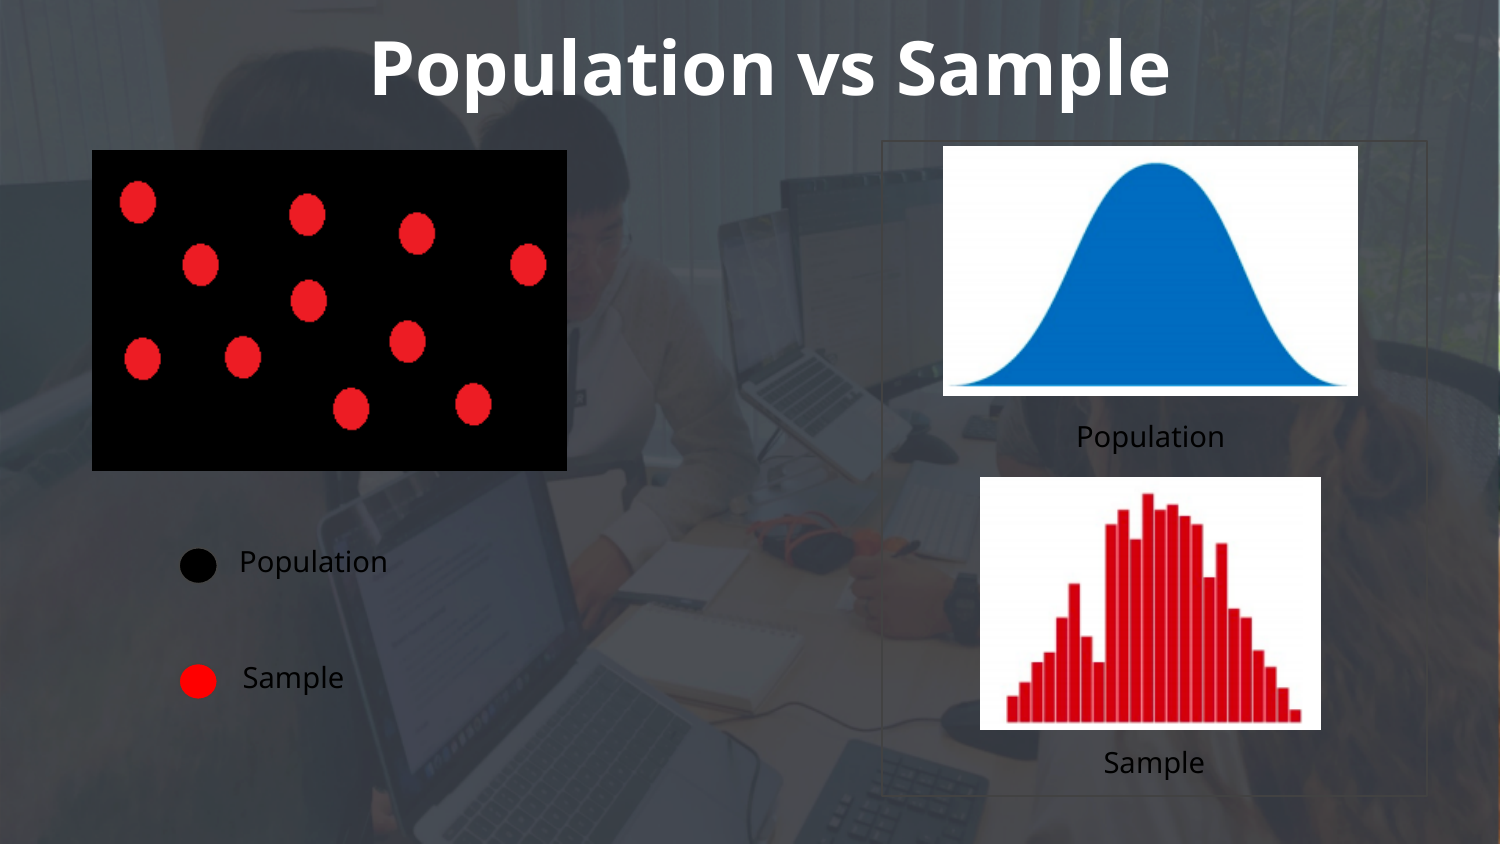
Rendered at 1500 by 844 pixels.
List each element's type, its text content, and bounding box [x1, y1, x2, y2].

title Population vs Sample [193, 5, 1347, 93]
text_box [179, 547, 218, 584]
text_box [881, 140, 1427, 796]
text_box Sample [1052, 739, 1257, 795]
text_box [179, 663, 218, 700]
text_box Population [1048, 405, 1253, 469]
text_box Population [224, 528, 428, 594]
text_box Sample [227, 644, 432, 709]
picture [0, 0, 1500, 844]
